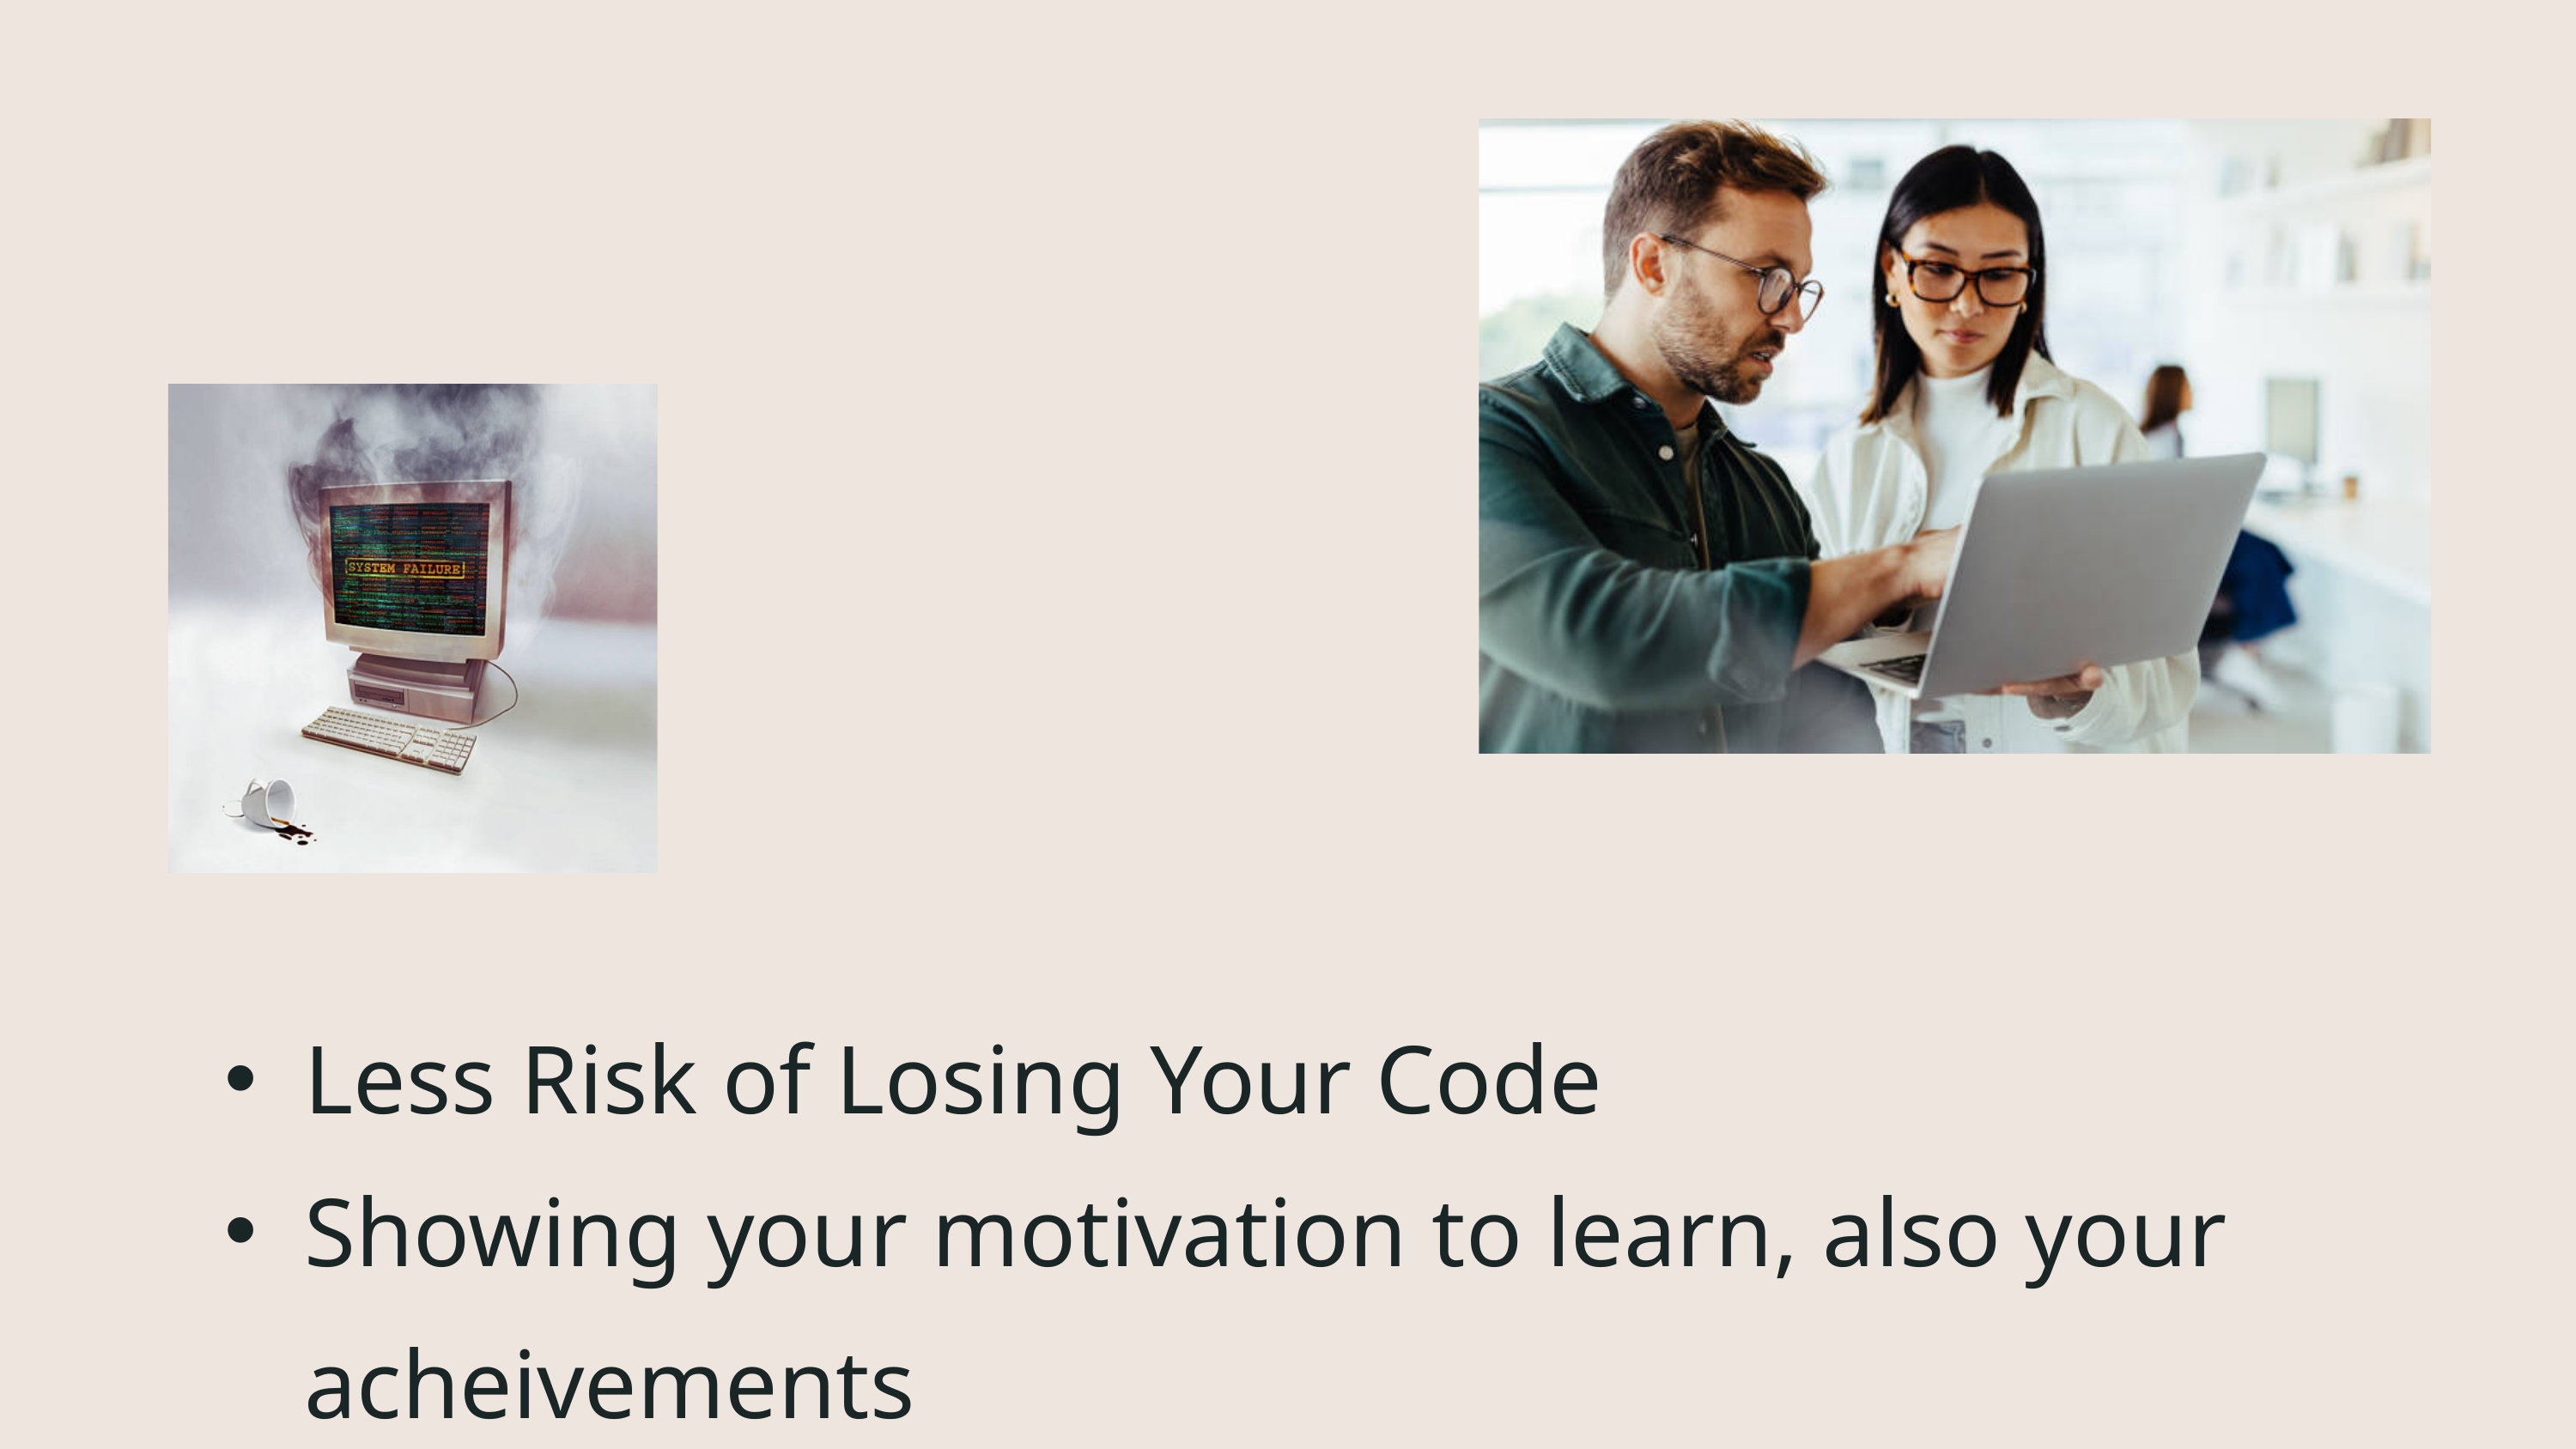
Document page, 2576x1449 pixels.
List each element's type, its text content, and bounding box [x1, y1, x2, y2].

text_box Less Risk of Losing Your Code Showing your motivation to learn, also your acheivements [144, 925, 2454, 1437]
text_box [167, 384, 658, 873]
text_box [1479, 118, 2432, 754]
